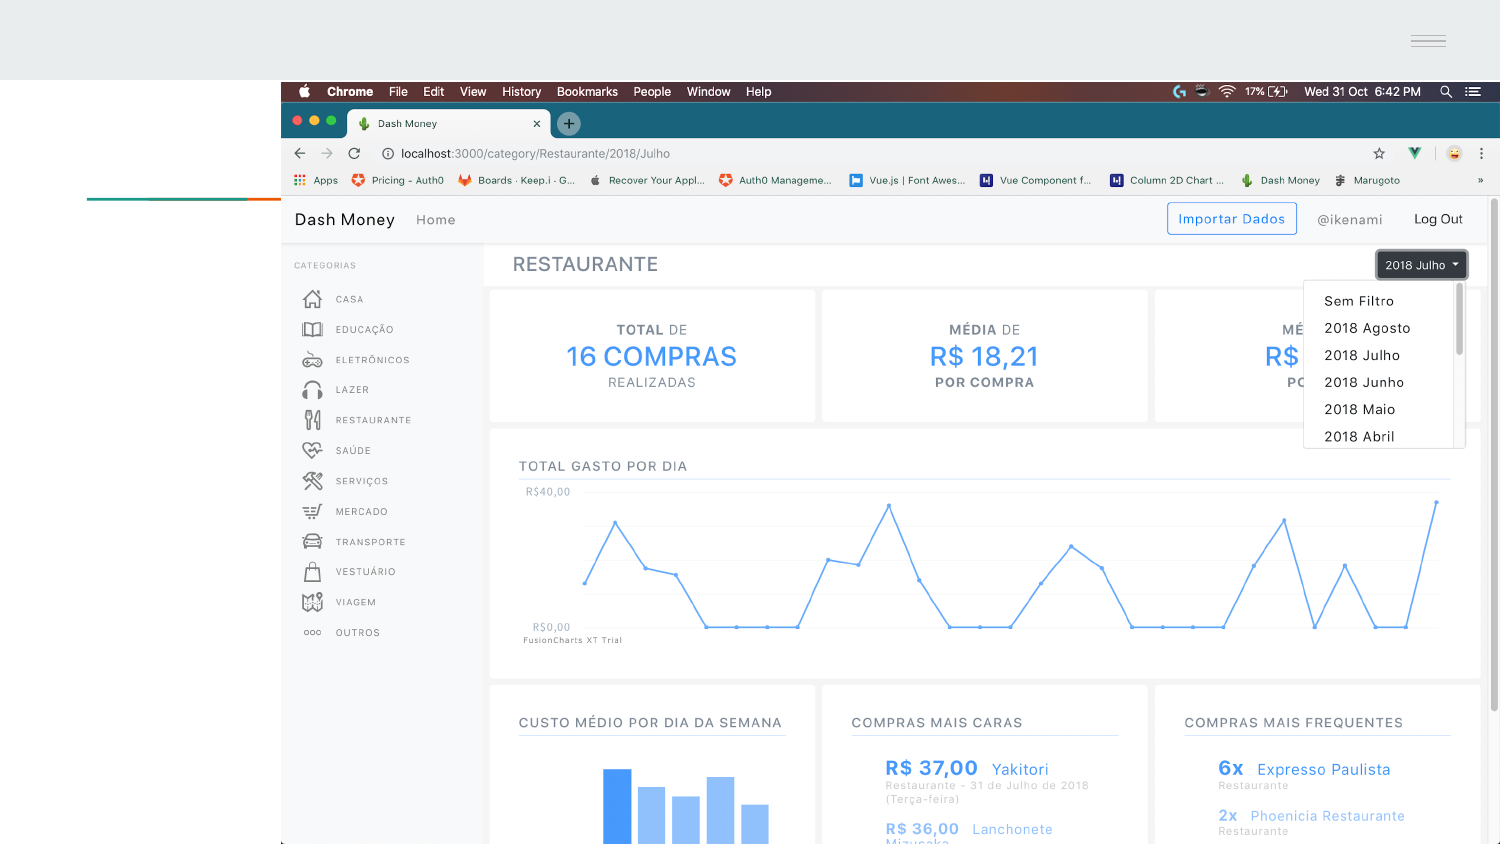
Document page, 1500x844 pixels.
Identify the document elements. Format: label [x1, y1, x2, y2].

picture [281, 81, 1500, 844]
